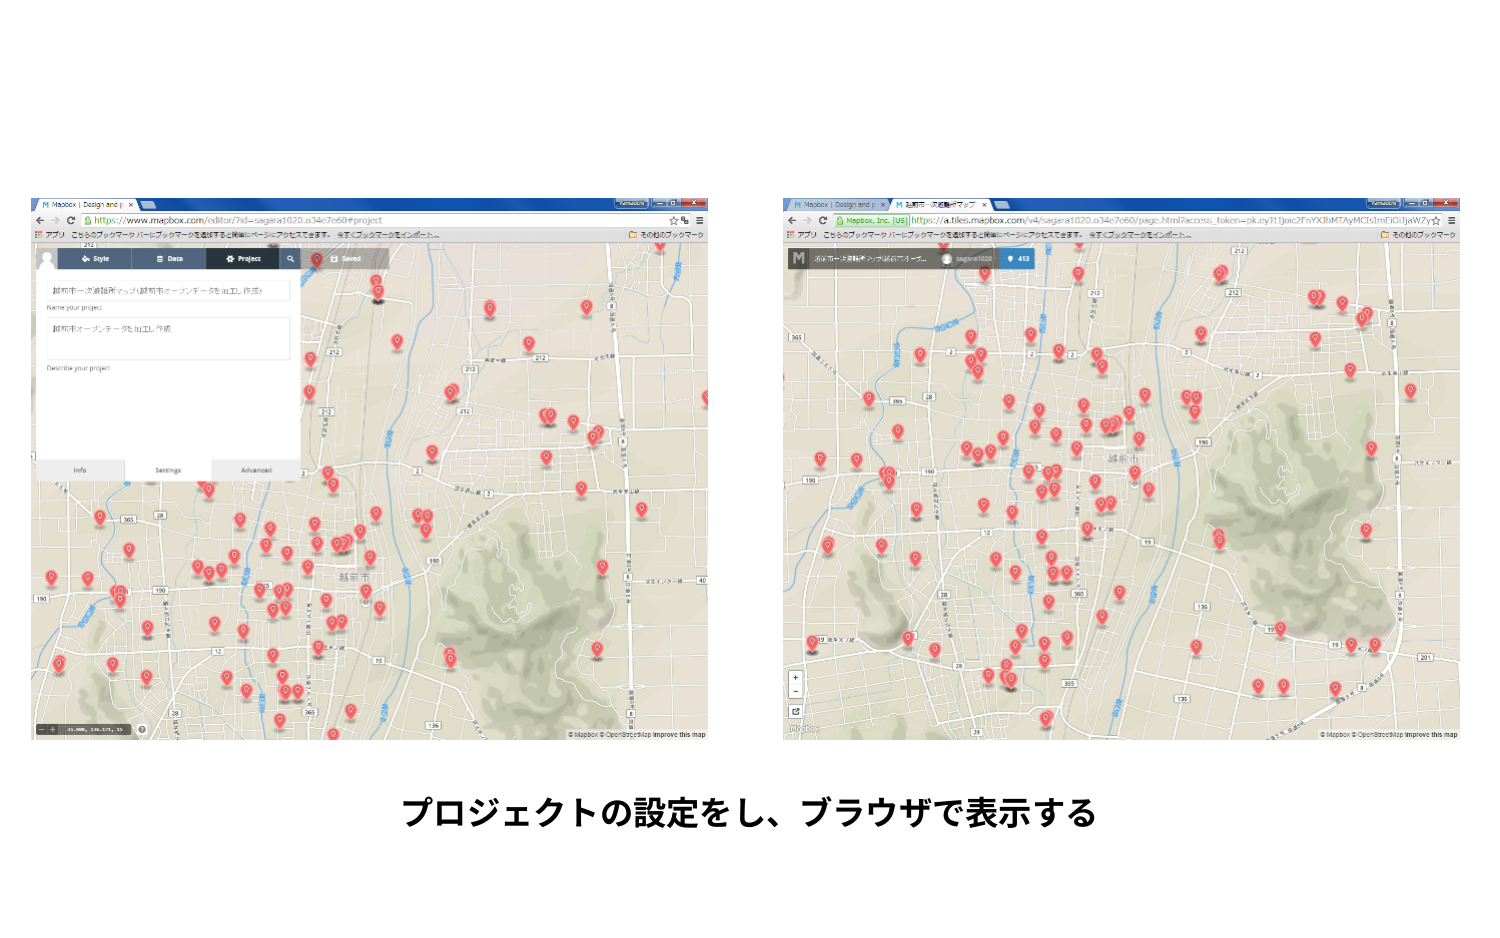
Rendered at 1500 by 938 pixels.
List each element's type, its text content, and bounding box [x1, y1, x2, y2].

picture [31, 198, 708, 740]
text_box プロジェクトの設定をし、ブラウザで表示する [133, 784, 1367, 840]
picture [783, 198, 1460, 740]
